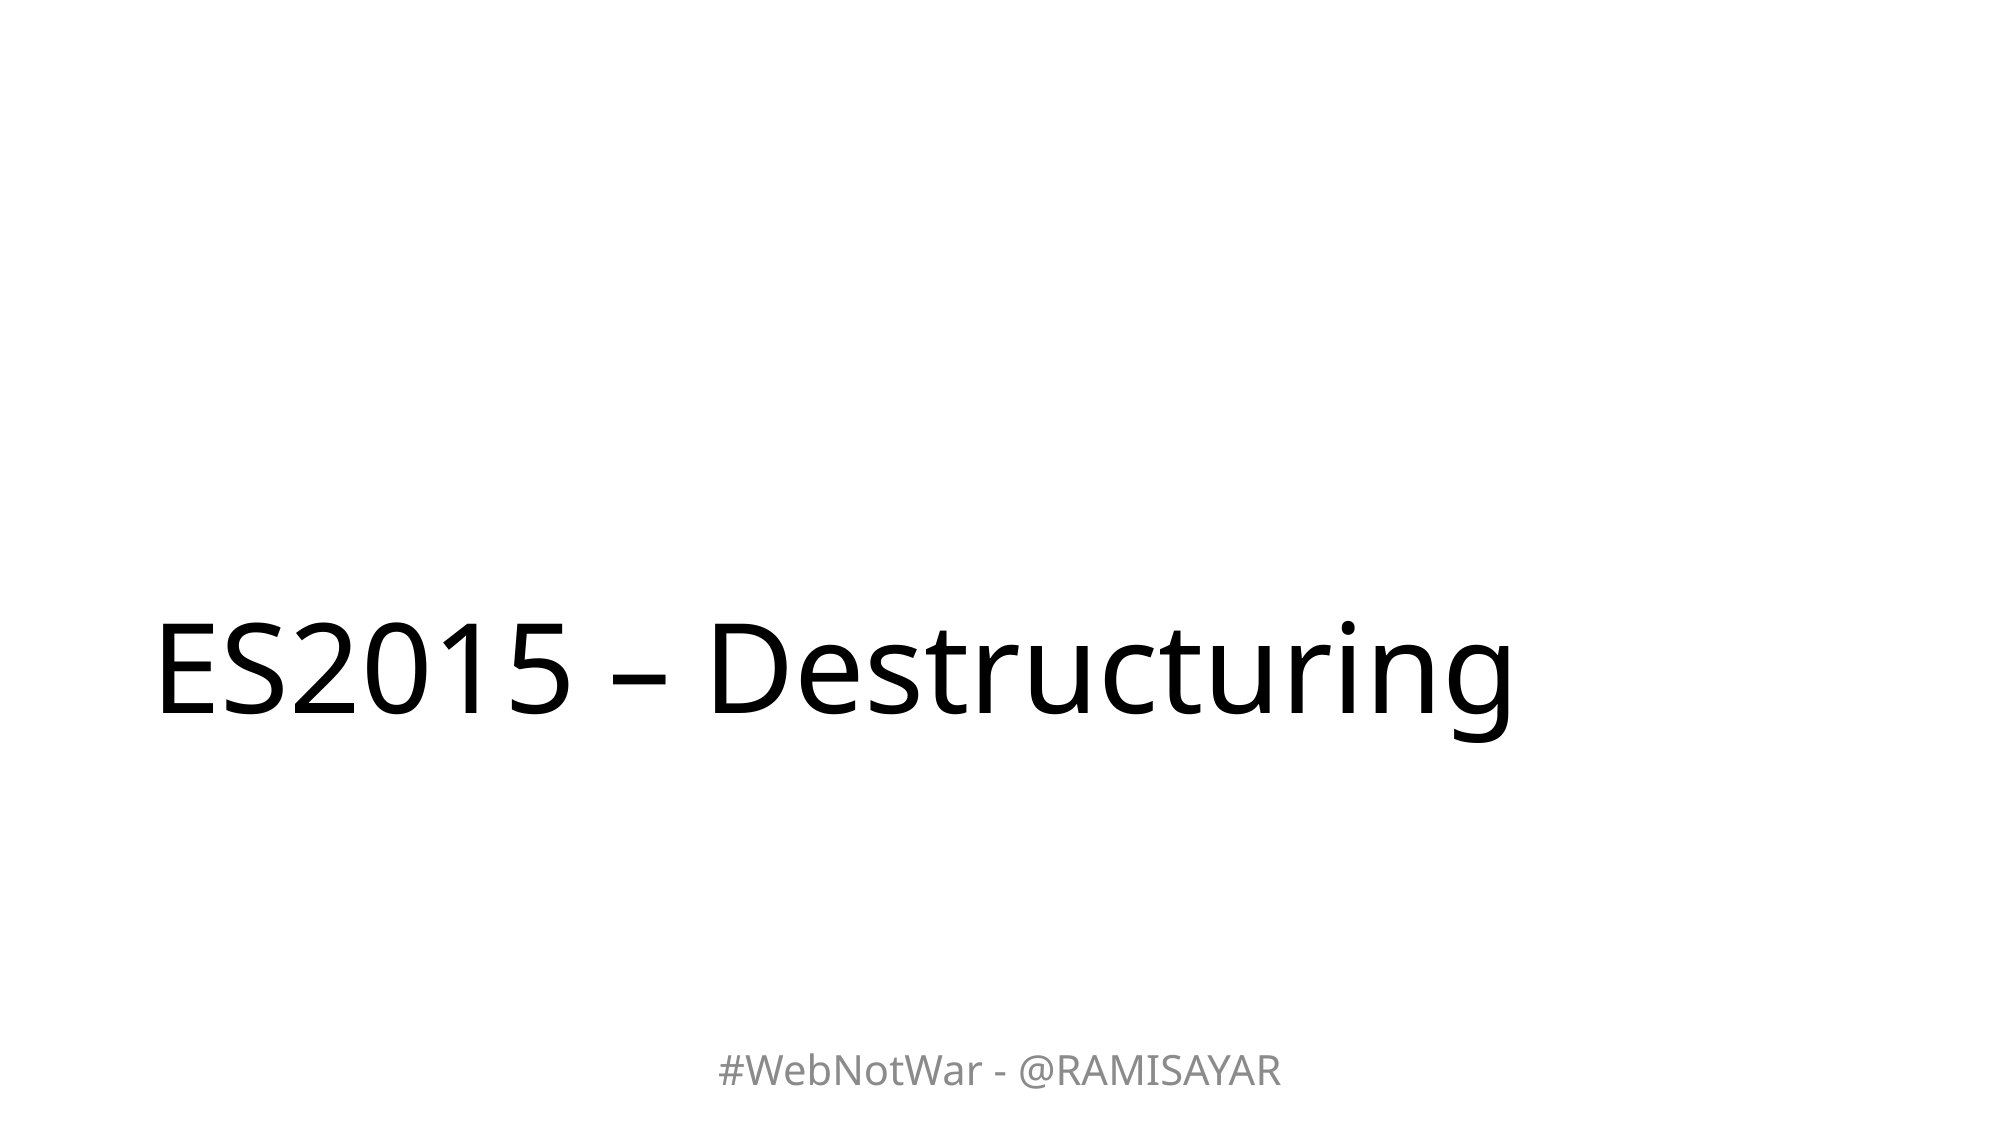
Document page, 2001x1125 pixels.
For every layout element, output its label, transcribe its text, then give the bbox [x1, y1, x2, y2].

footer #WebNotWar - @RAMISAYAR [662, 1042, 1338, 1103]
title ES2015 – Destructuring [136, 280, 1862, 749]
